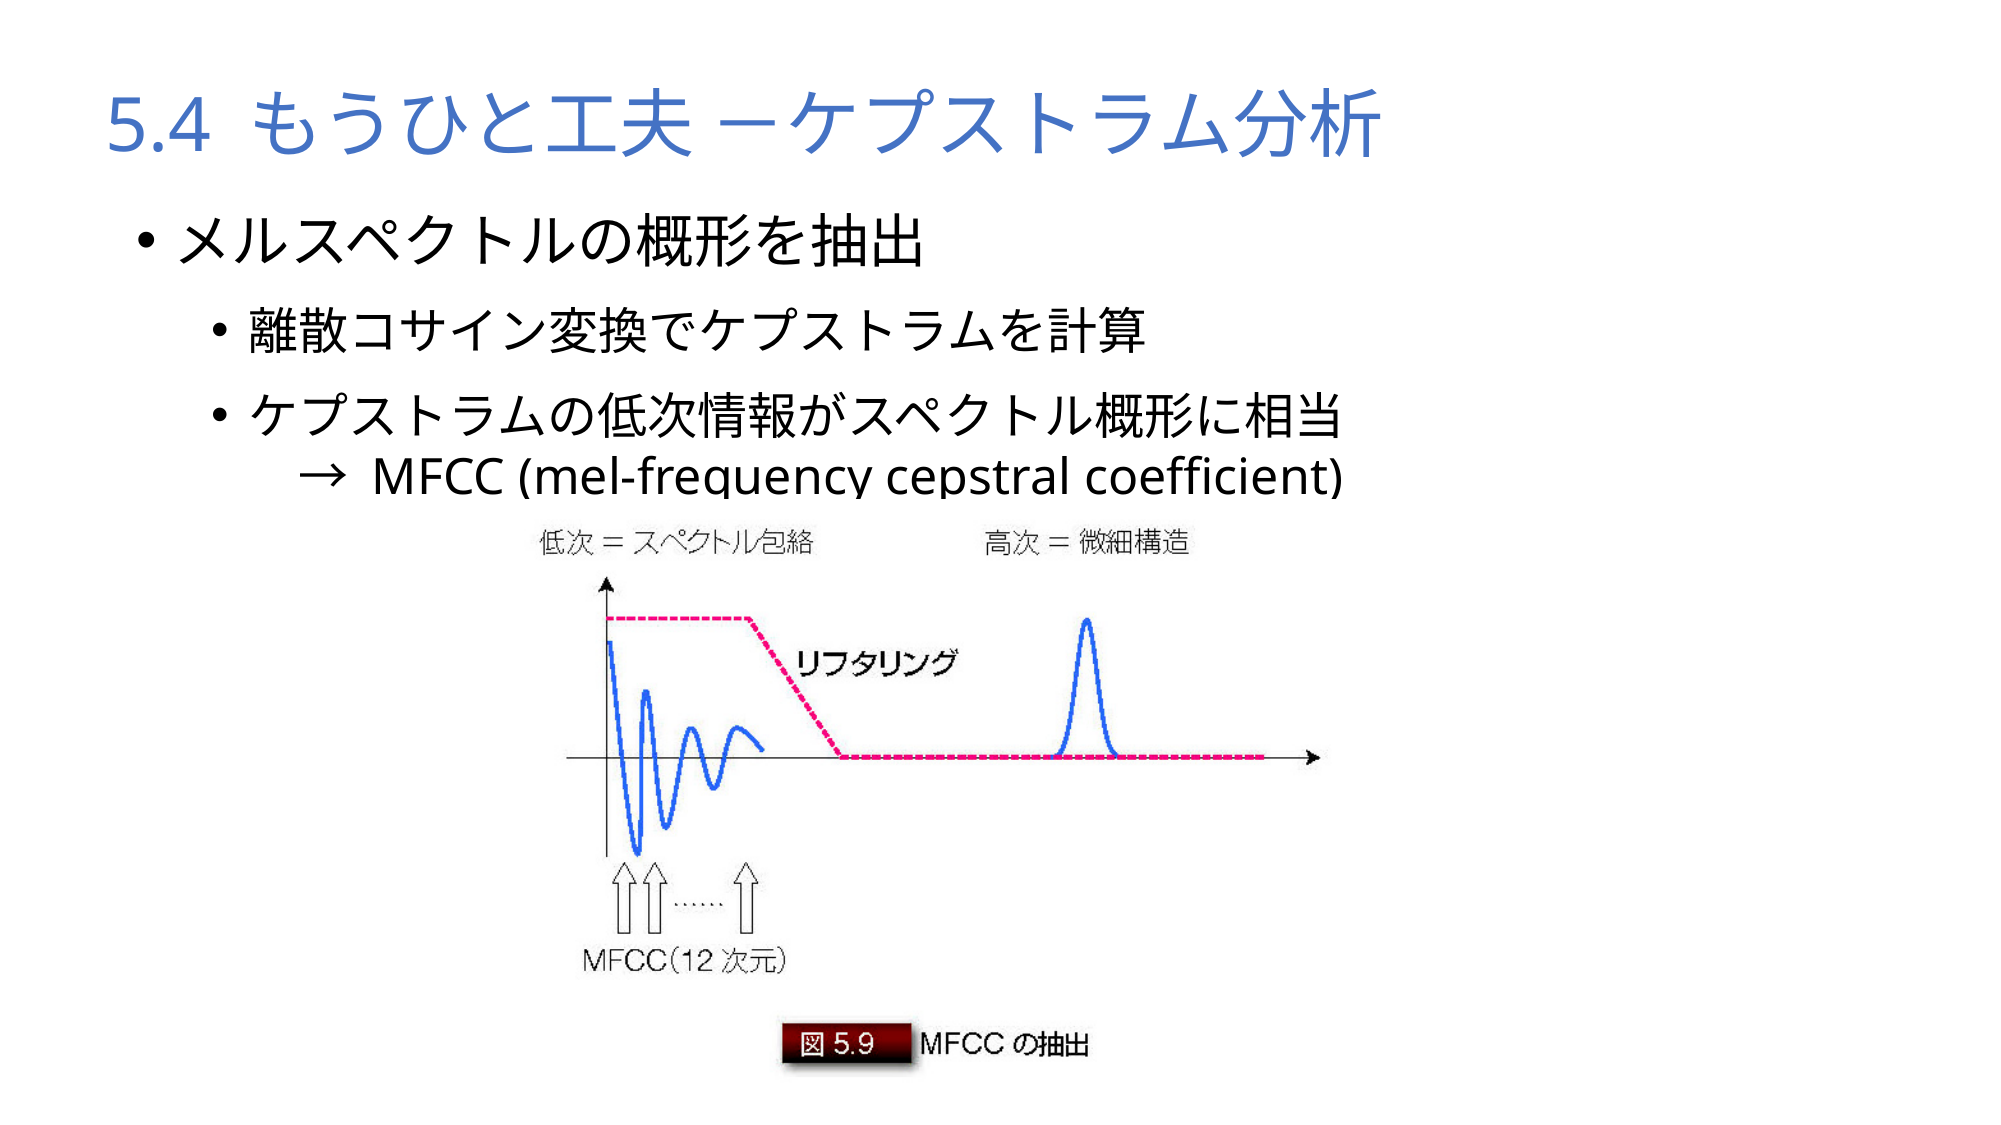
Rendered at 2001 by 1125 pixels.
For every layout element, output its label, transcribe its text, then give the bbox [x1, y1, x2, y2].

list メルスペクトルの概形を抽出 離散コサイン変換でケプストラムを計算 ケプストラムの低次情報がスペクトル概形に相当 → MFCC (mel-frequency cepstral coefficient) [121, 196, 1647, 1018]
picture [504, 499, 1360, 1090]
title 5.4 もうひと工夫 －ケプストラム分析 [90, 58, 1419, 197]
